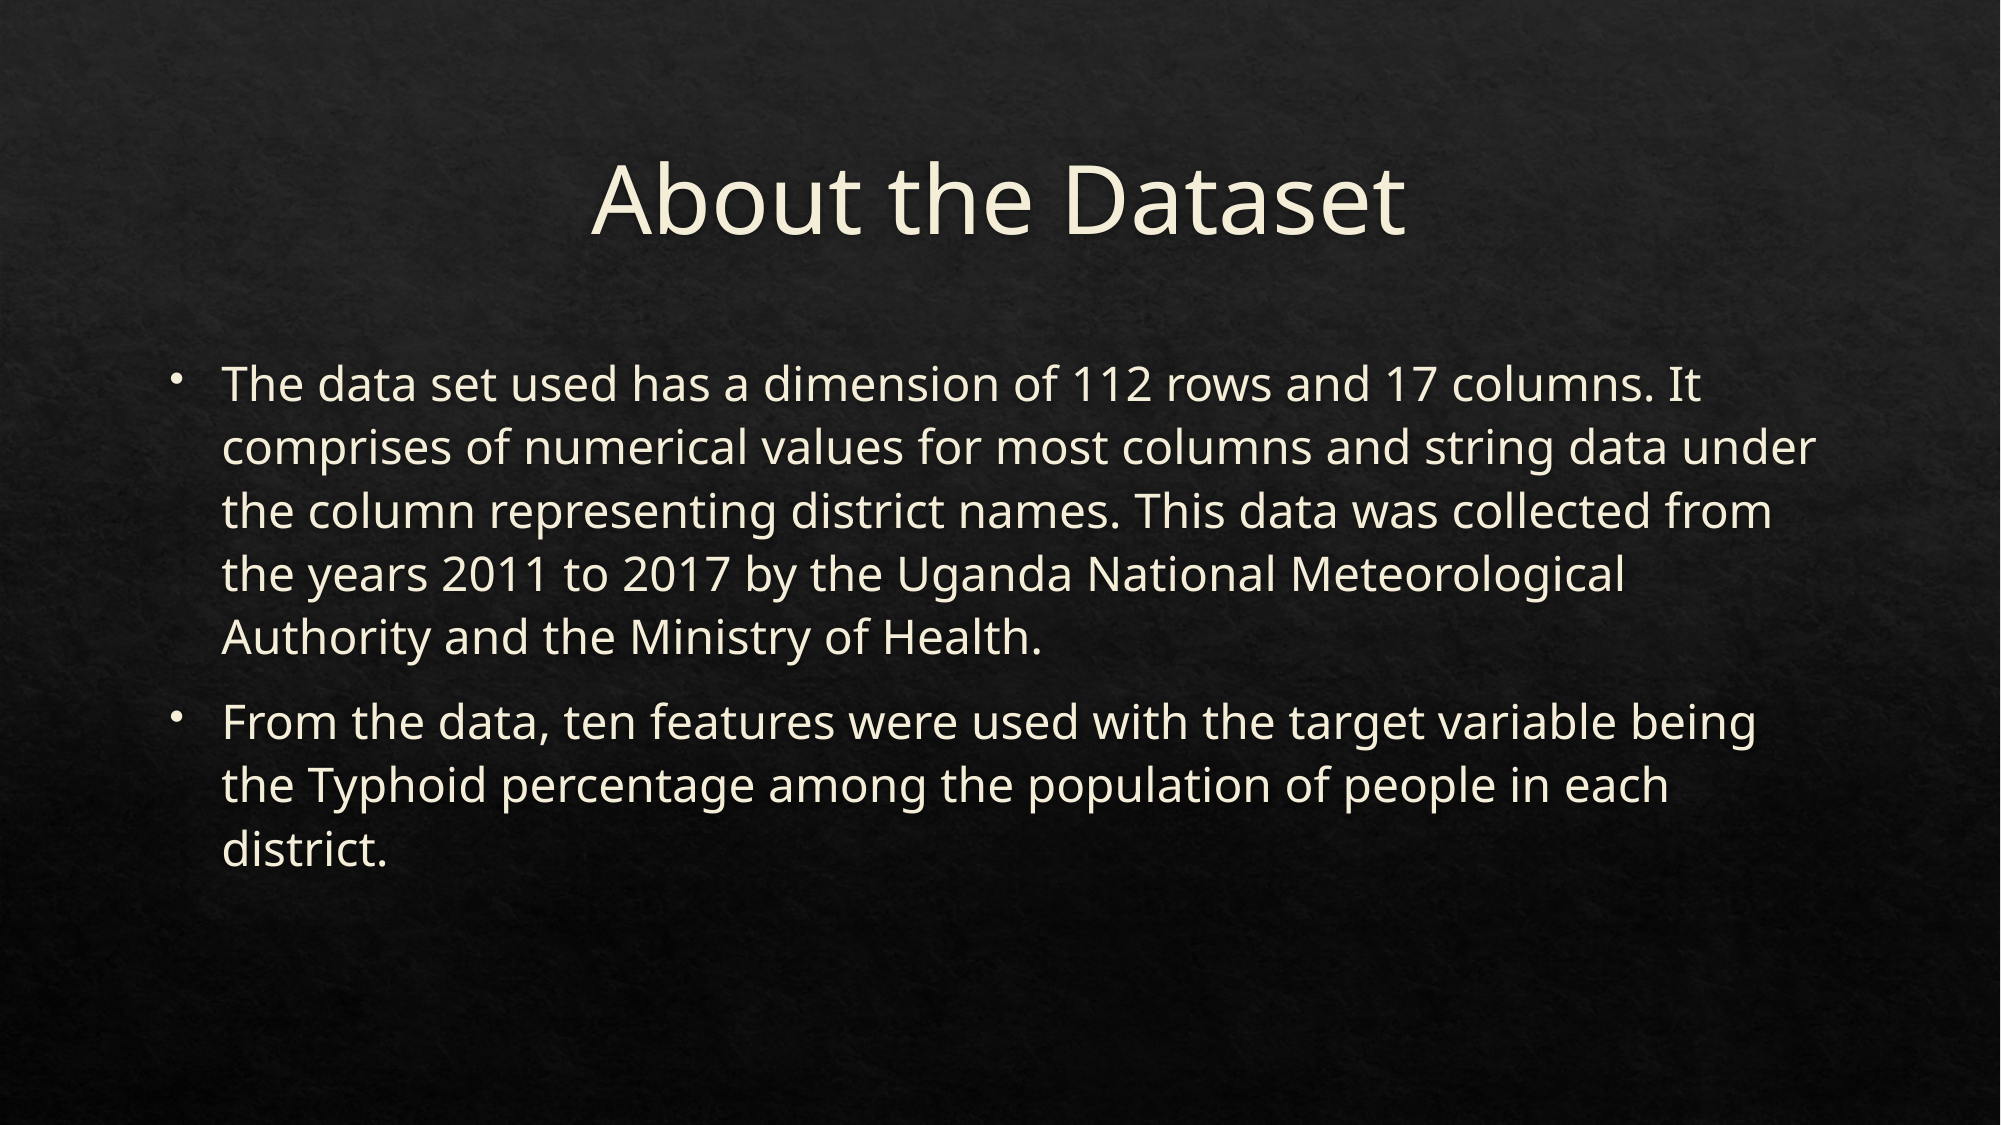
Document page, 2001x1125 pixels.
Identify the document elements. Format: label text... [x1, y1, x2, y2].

title About the Dataset [149, 99, 1849, 307]
list The data set used has a dimension of 112 rows and 17 columns. It comprises of numerical values for most columns and string data under the column representing district names. This data was collected from the years 2011 to 2017 by the Uganda National Meteorological Authority and the Ministry of Health. From the data, ten features were used with the target variable being the Typhoid percentage among the population of people in each district. [149, 340, 1849, 950]
